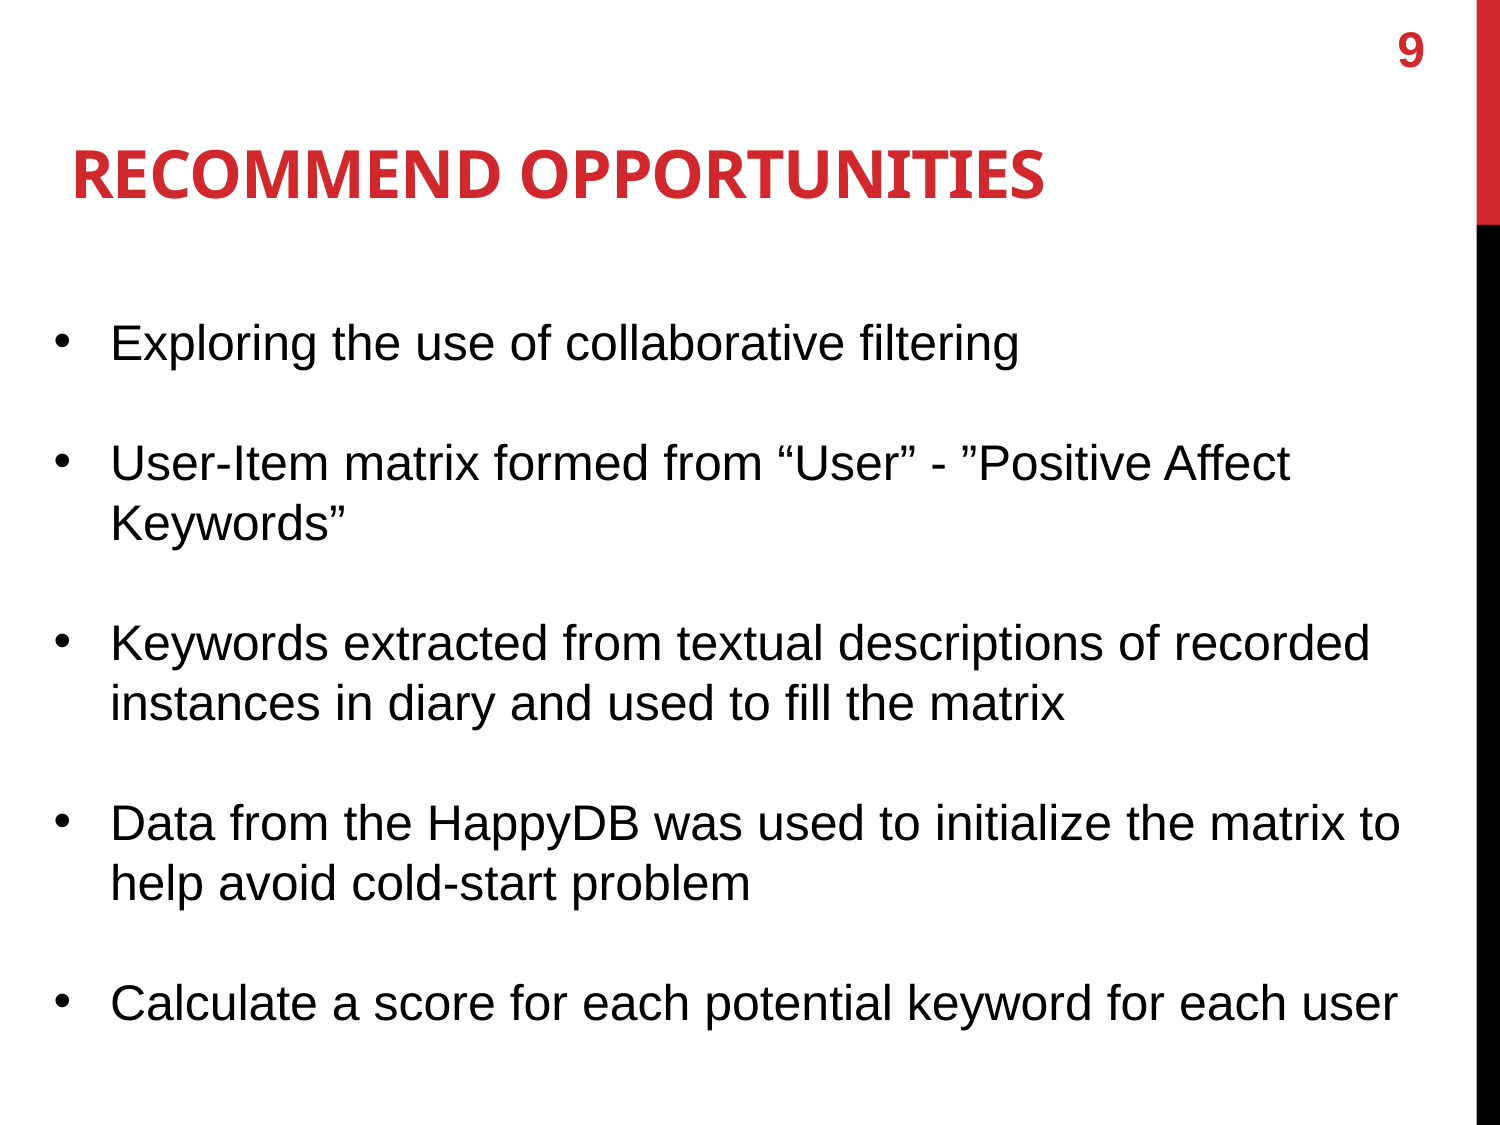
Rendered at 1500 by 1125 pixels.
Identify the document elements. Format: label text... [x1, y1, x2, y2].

slide_number 9 [1382, 17, 1478, 78]
text_box Exploring the use of collaborative filtering User-Item matrix formed from “User” - ”Positive Affect Keywords” Keywords extracted from textual descriptions of recorded instances in diary and used to fill the matrix Data from the HappyDB was used to initialize the matrix to help avoid cold-start problem Calculate a score for each potential keyword for each user [38, 243, 1487, 1125]
text_box RECOMMEND OPPORTUNITIES [55, 101, 1470, 220]
